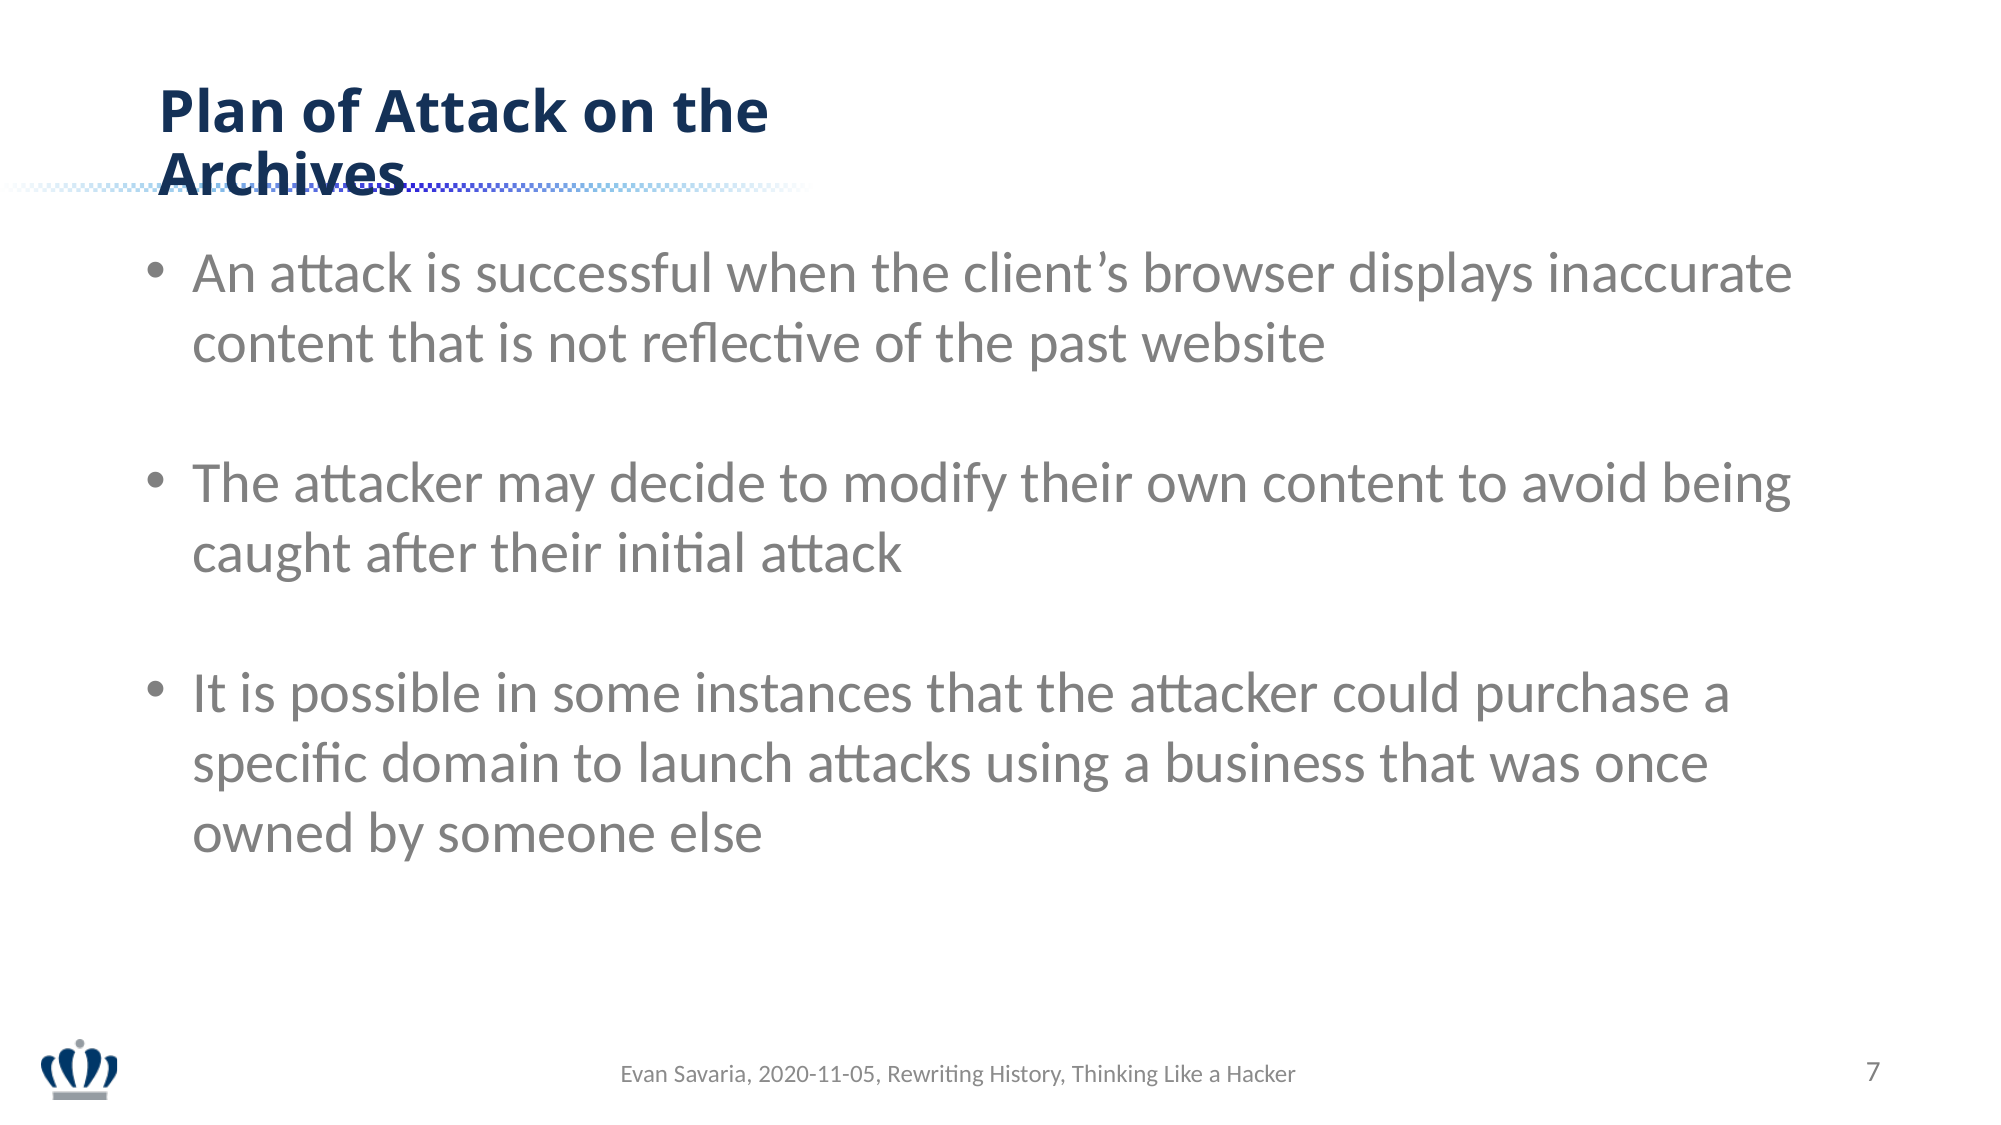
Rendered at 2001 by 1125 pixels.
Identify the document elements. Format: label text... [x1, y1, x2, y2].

text_box 7 [1851, 1044, 1923, 1095]
list Plan of Attack on the Archives [143, 75, 1007, 220]
text_box Evan Savaria, 2020-11-05, Rewriting History, Thinking Like a Hacker [502, 1049, 1416, 1095]
text_box An attack is successful when the client’s browser displays inaccurate content that is not reflective of the past website The attacker may decide to modify their own content to avoid being caught after their initial attack It is possible in some instances that the attacker could purchase a specific domain to launch attacks using a business that was once owned by someone else [130, 226, 1884, 872]
